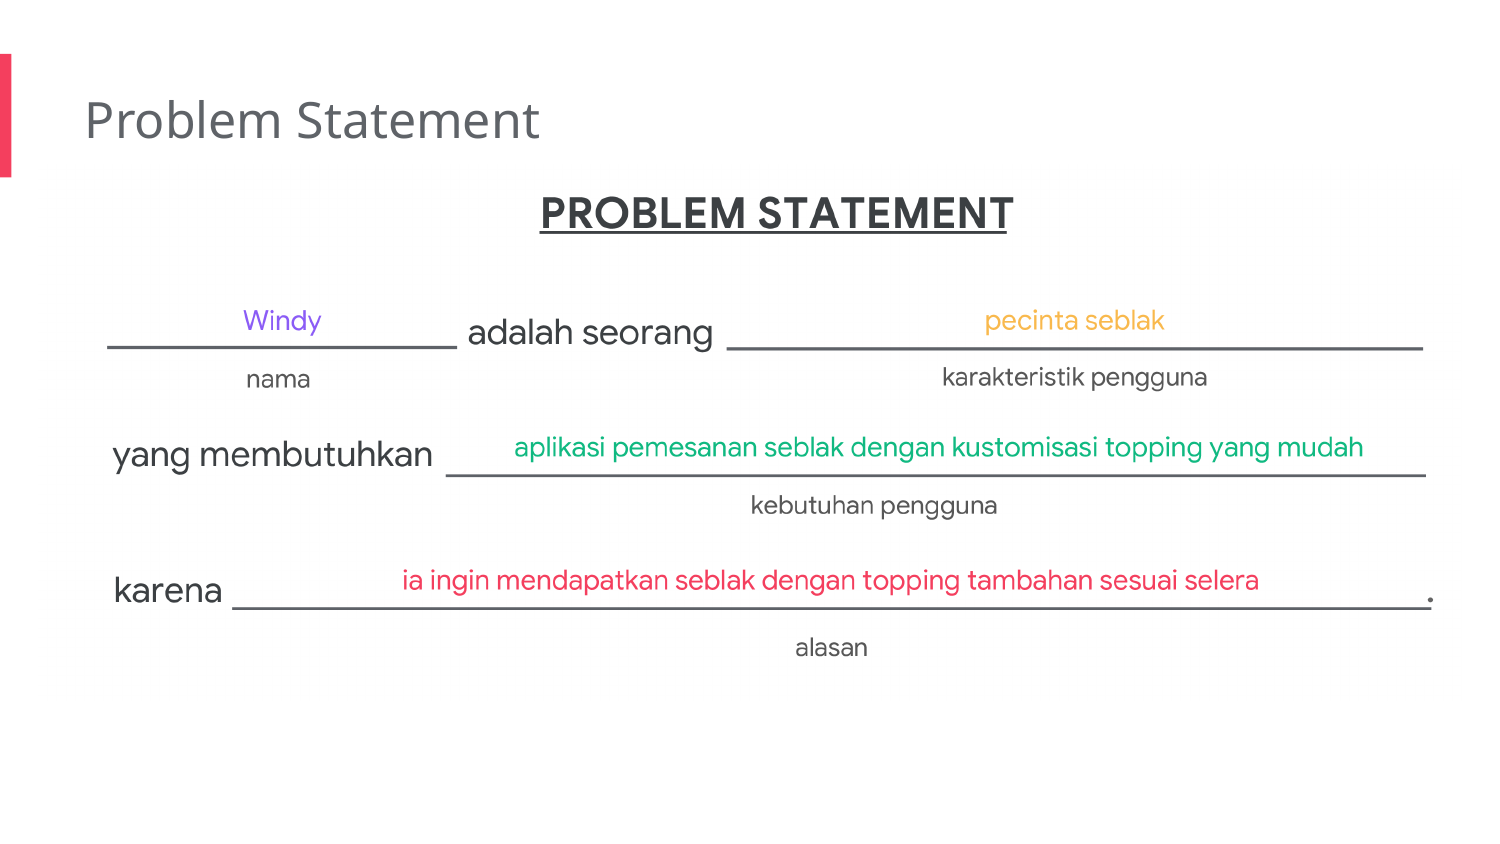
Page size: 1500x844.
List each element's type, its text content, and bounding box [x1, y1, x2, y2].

text_box Problem Statement [84, 73, 1087, 162]
picture [37, 164, 1462, 701]
